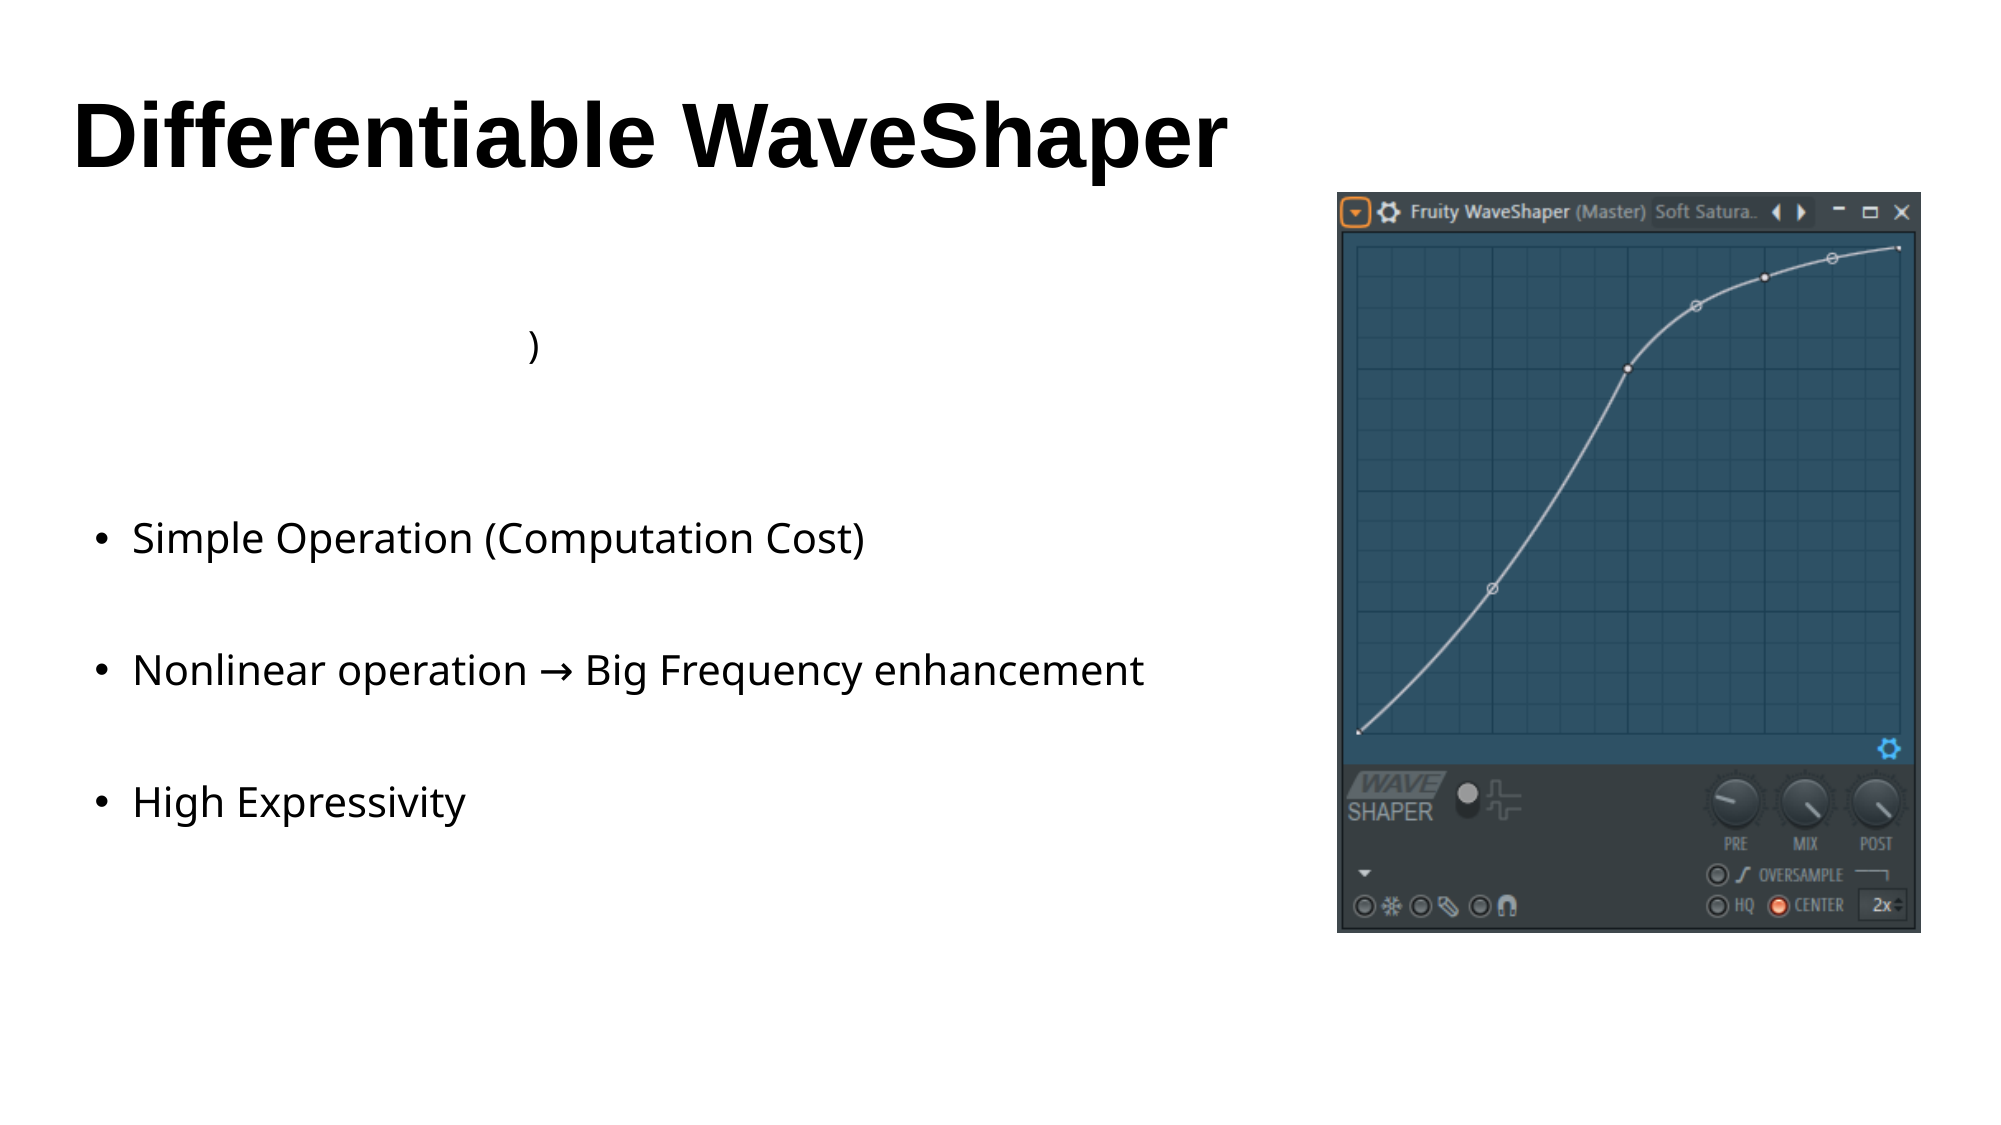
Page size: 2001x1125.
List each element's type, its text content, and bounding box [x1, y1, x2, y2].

text_box Simple Operation (Computation Cost) Nonlinear operation → Big Frequency enhancement High Expressivity [79, 510, 1256, 843]
text_box Differentiable WaveShaper [57, 8, 1667, 269]
picture [1336, 192, 1921, 933]
